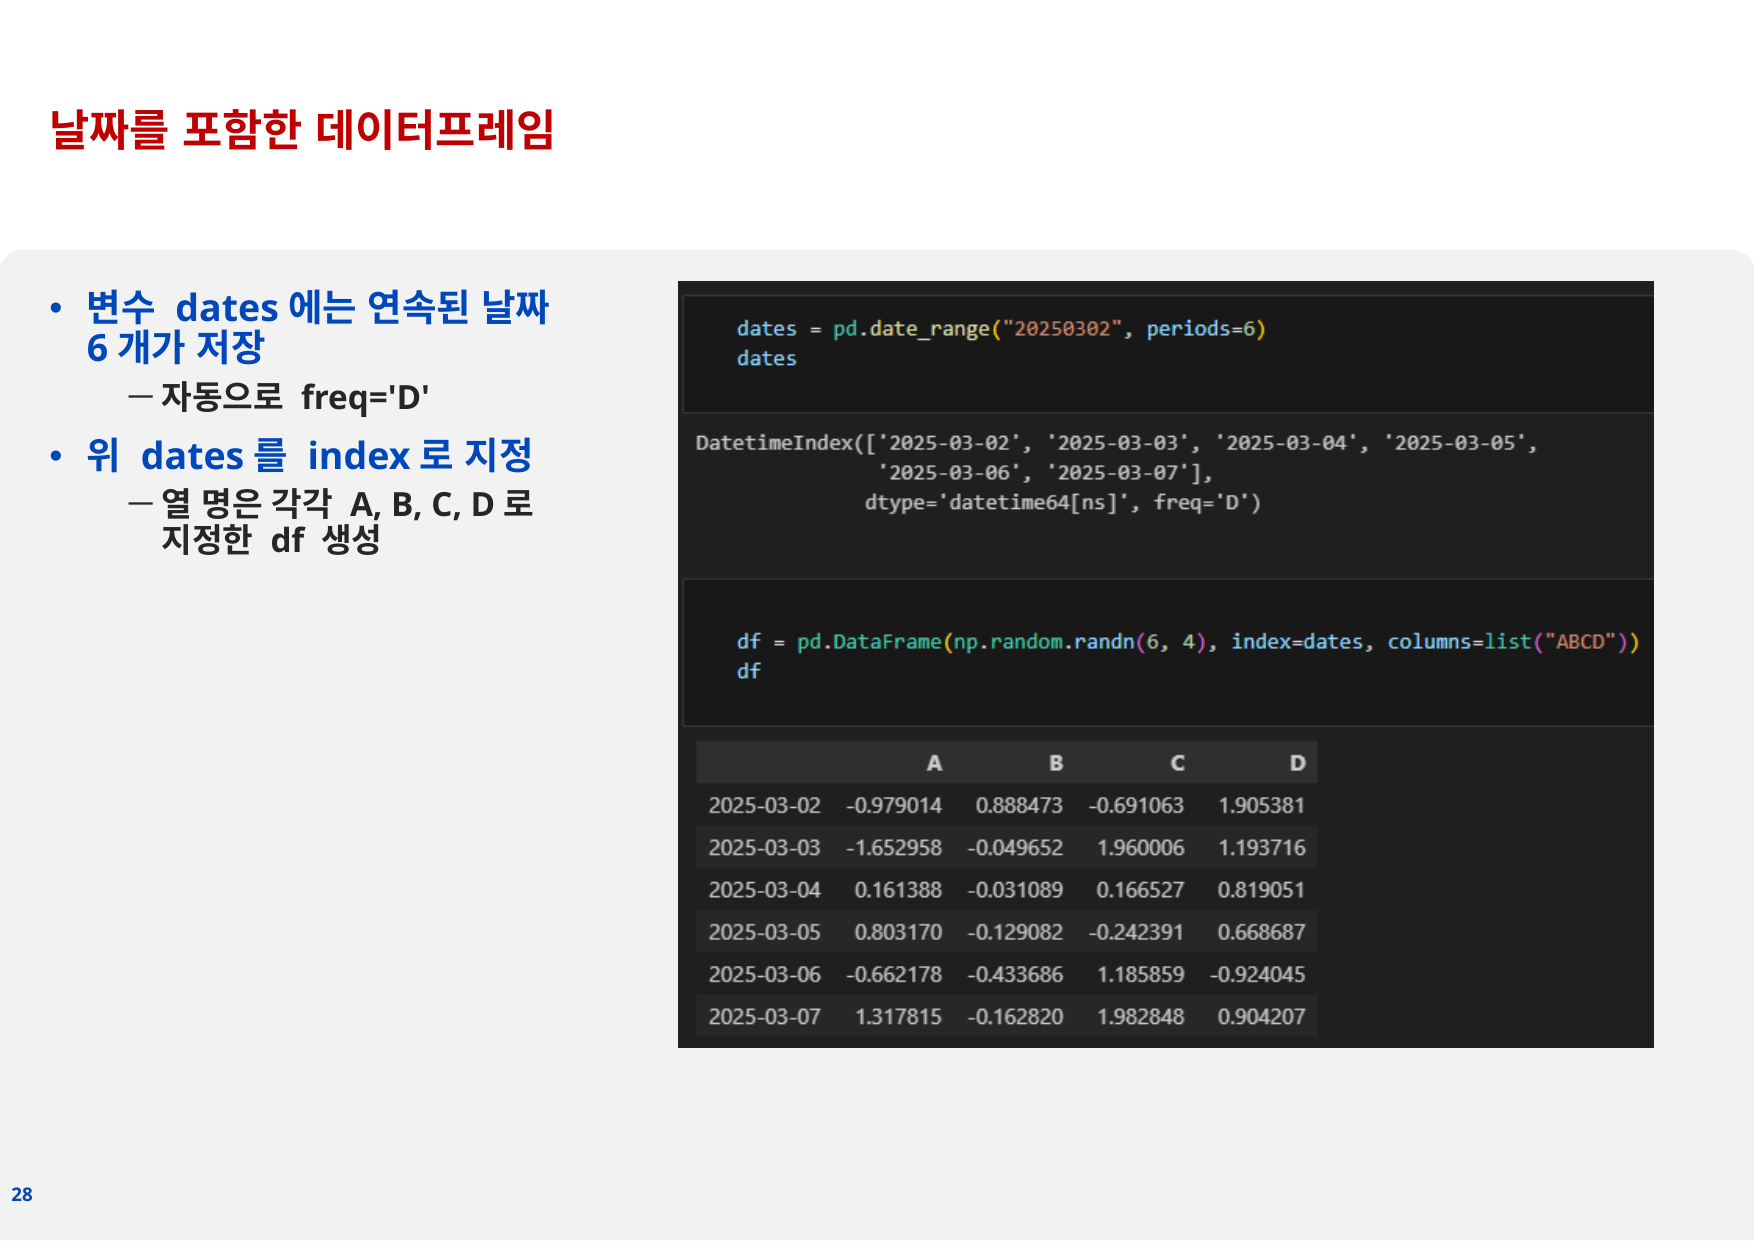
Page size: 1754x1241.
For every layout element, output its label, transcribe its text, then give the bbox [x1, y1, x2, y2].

title 날짜를 포함한 데이터프레임 [34, 101, 1754, 157]
picture [678, 281, 1654, 1048]
list 변수 dates에는 연속된 날짜 6개가 저장 자동으로 freq='D' 위 dates를 index로 지정 열 명은 각각 A, B, C, D로 지정한 df 생성 [34, 281, 605, 1116]
